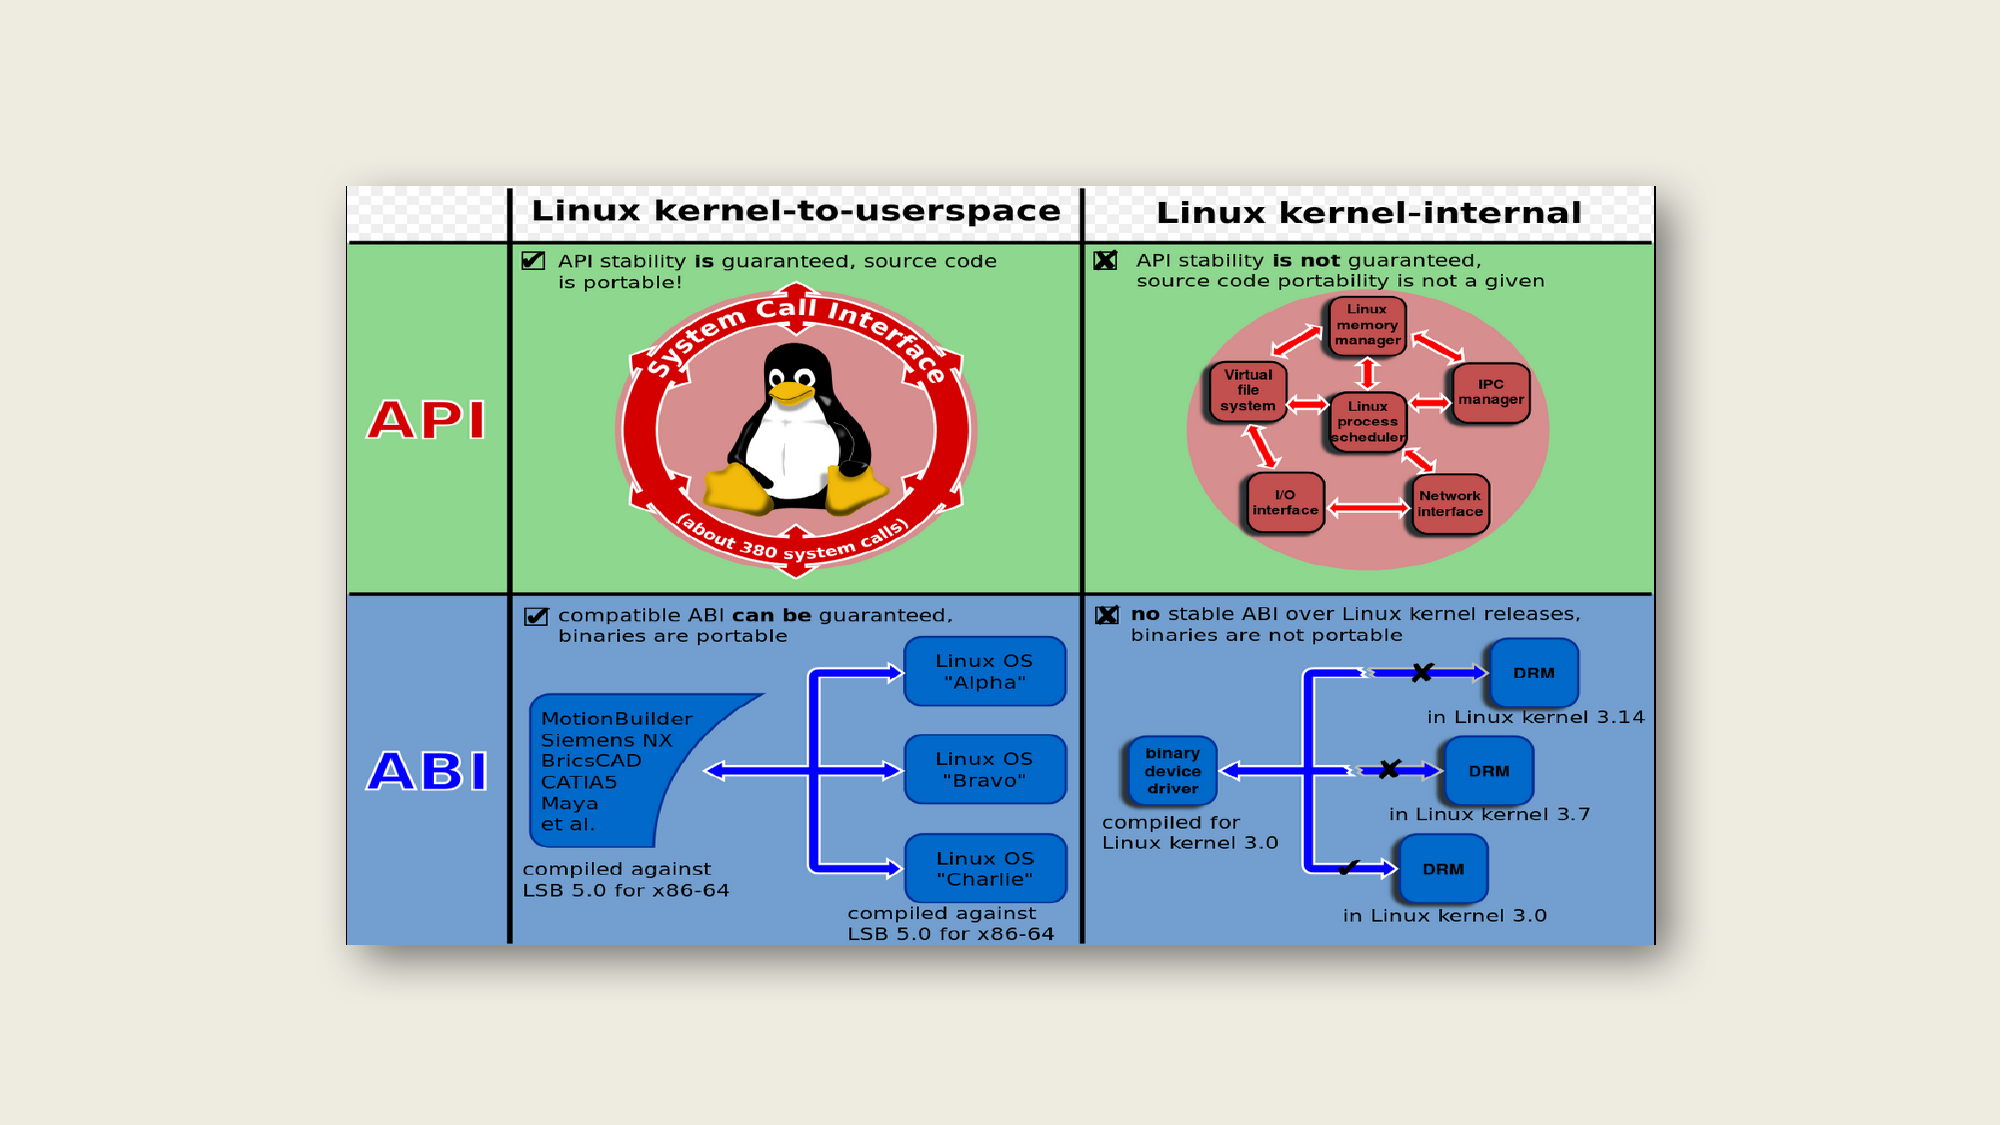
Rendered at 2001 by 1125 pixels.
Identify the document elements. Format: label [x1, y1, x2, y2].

picture [345, 186, 1656, 945]
